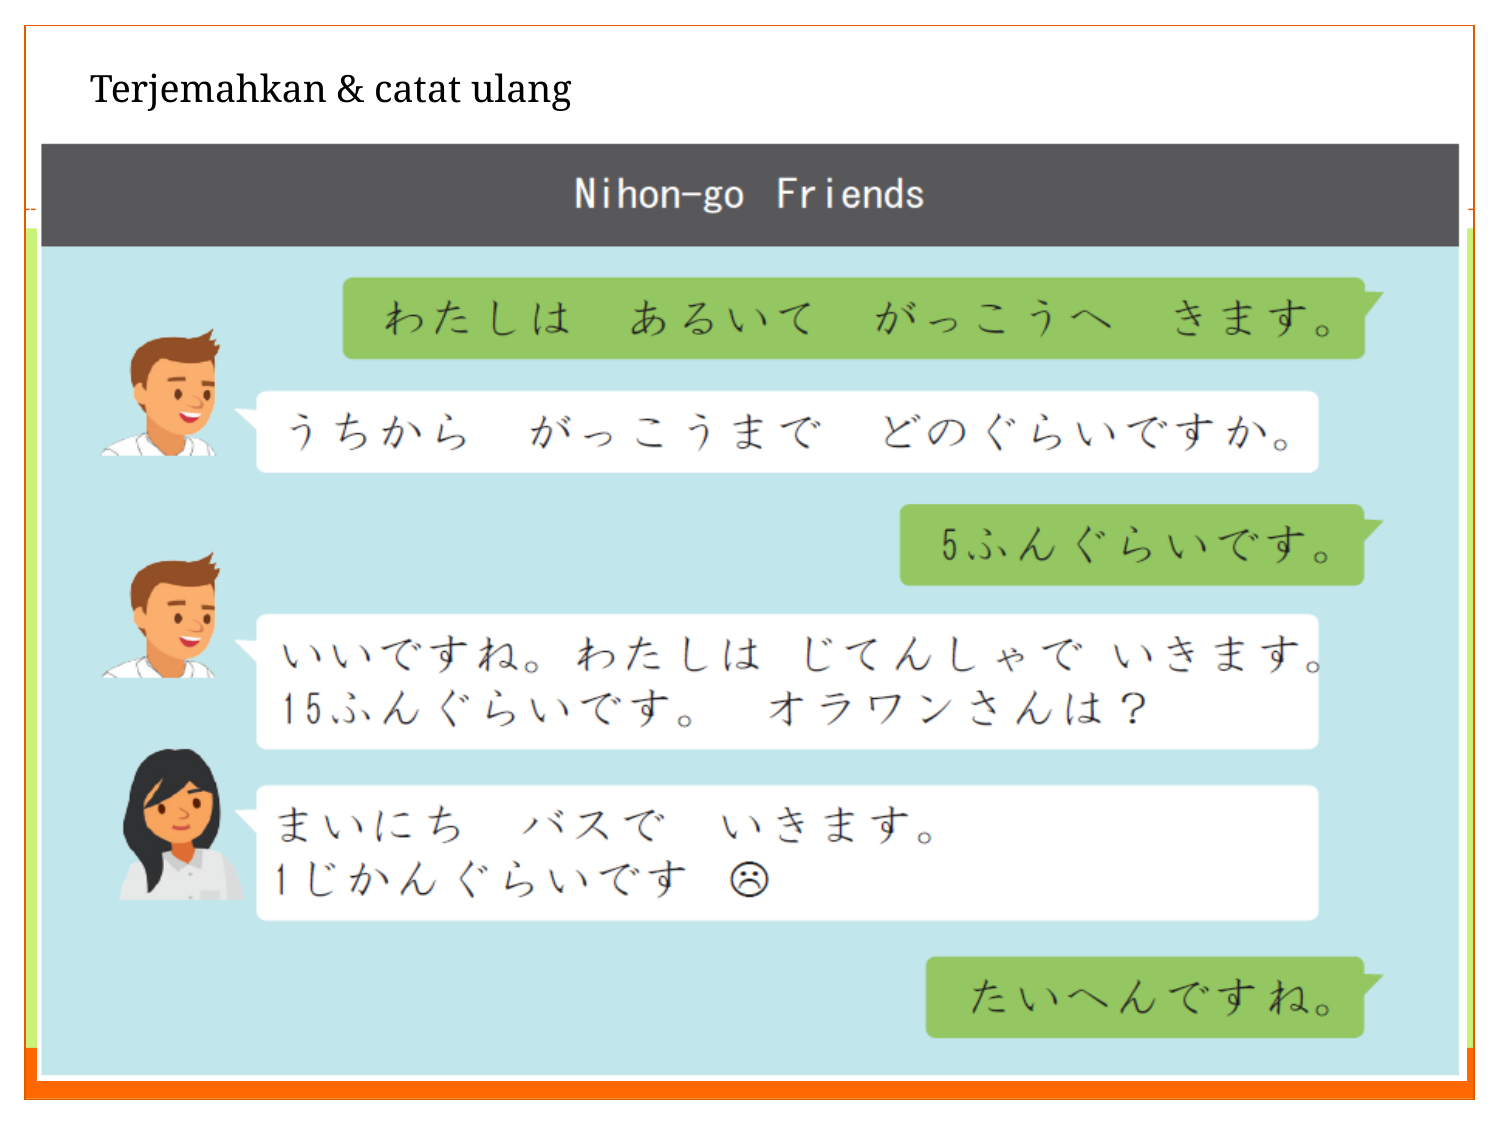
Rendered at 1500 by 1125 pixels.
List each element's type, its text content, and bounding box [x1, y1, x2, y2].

picture [37, 137, 1467, 1081]
text_box Terjemahkan & catat ulang [75, 57, 1250, 117]
